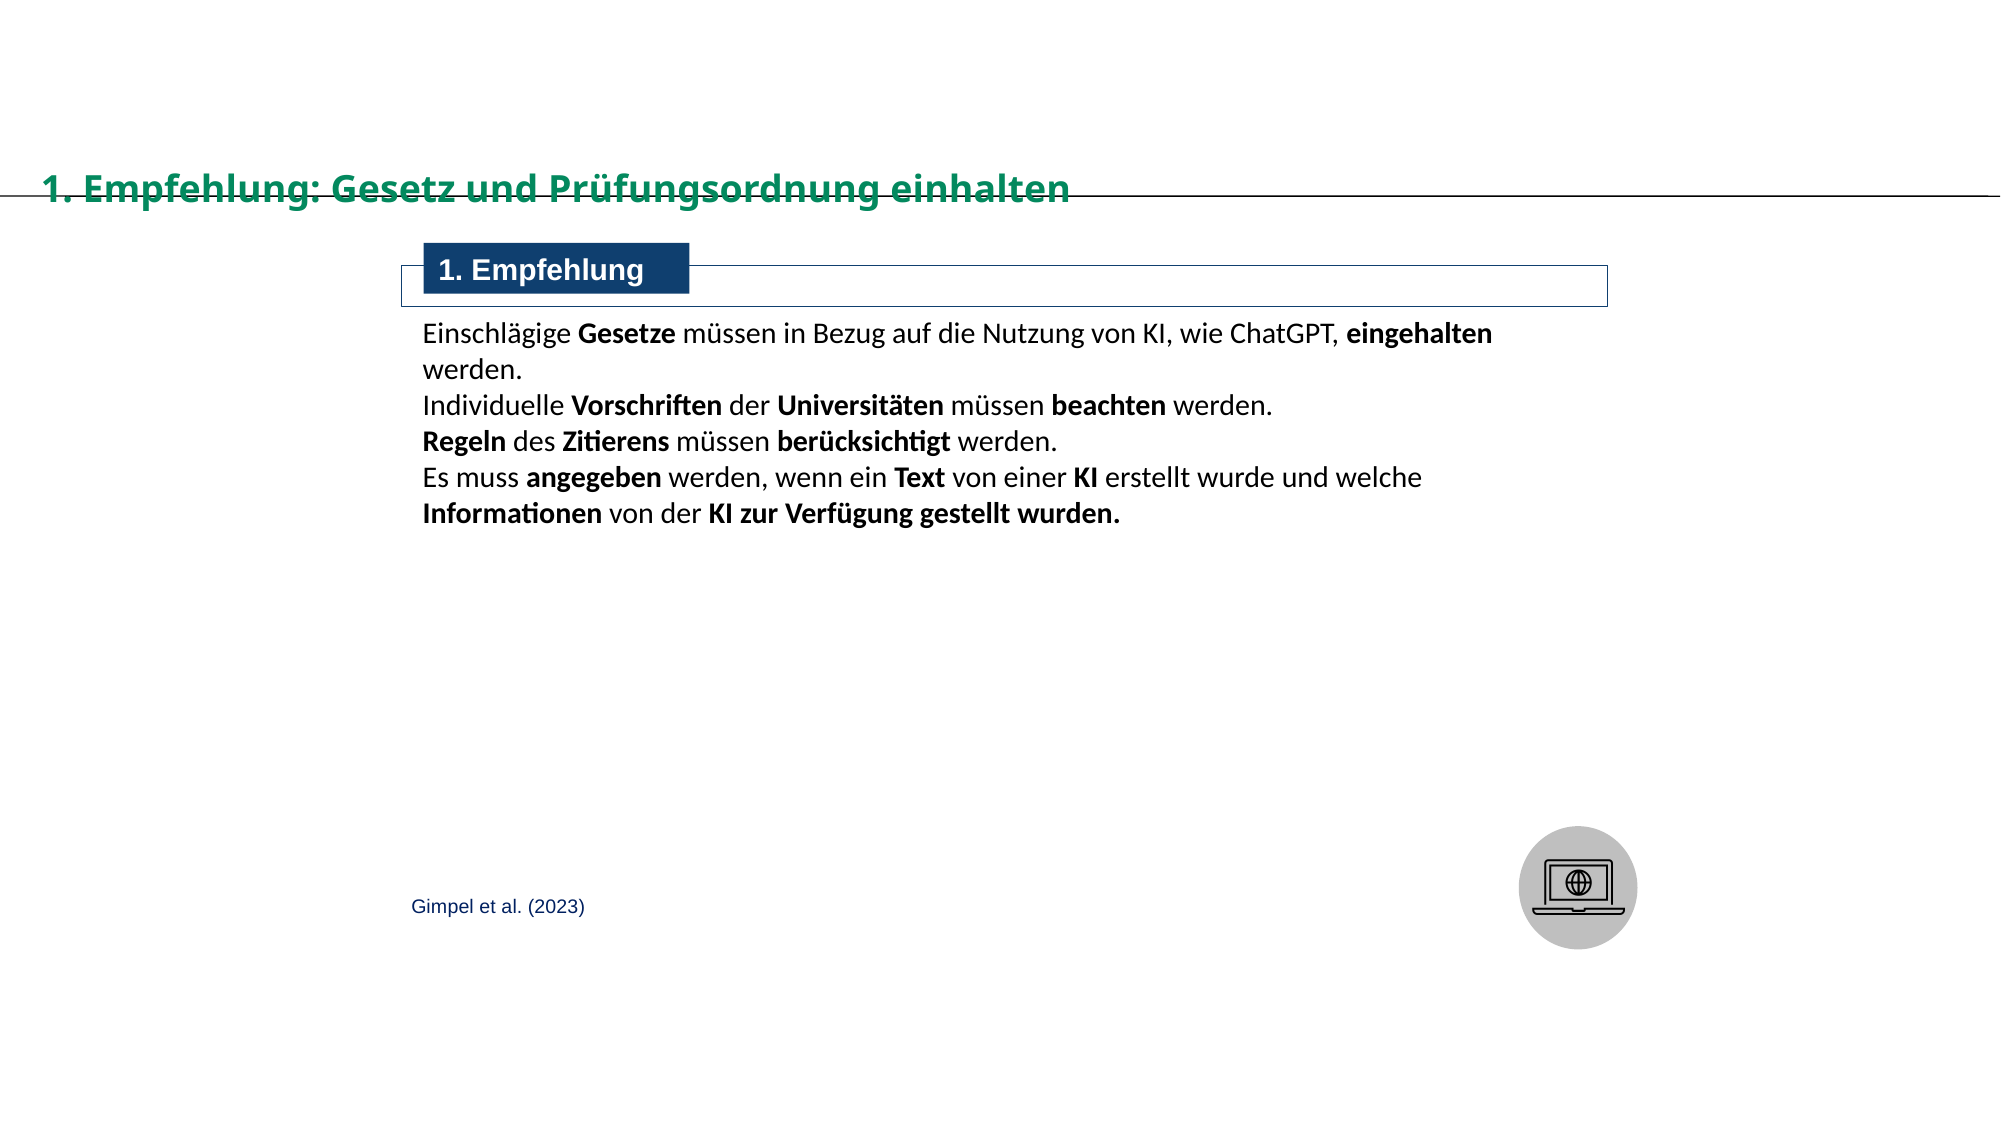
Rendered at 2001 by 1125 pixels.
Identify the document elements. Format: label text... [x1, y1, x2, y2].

text_box Gimpel et al. (2023) [396, 886, 660, 925]
list Einschlägige Gesetze müssen in Bezug auf die Nutzung von KI, wie ChatGPT, eingehalten werden. Individuelle Vorschriften der Universitäten müssen beachten werden. Regeln des Zitierens müssen berücksichtigt werden. Es muss angegeben werden, wenn ein Text von einer KI erstellt wurde und welche Informationen von der KI zur Verfügung gestellt wurden. [422, 313, 1572, 532]
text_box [1520, 827, 1636, 948]
text_box [401, 265, 1608, 307]
title 1. Empfehlung: Gesetz und Prüfungsordnung einhalten [40, 156, 2000, 219]
text_box 1. Empfehlung [423, 242, 690, 294]
